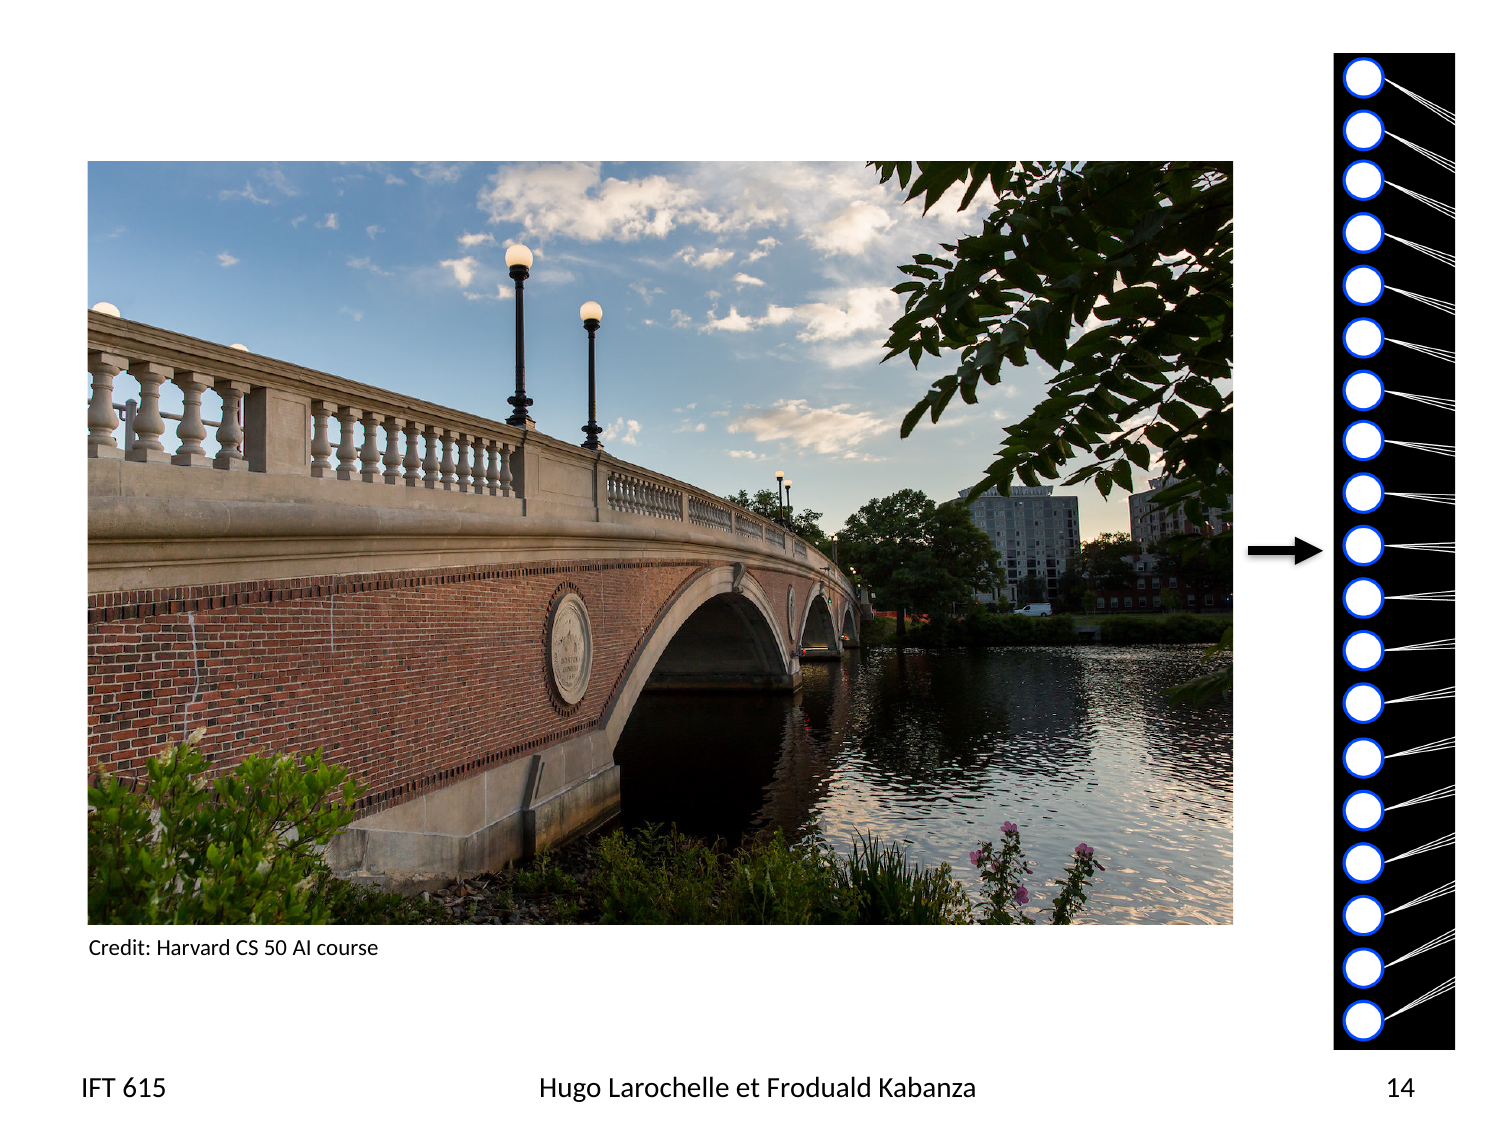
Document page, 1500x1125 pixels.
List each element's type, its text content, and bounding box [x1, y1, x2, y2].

picture [87, 161, 1234, 926]
slide_number IFT 615 [66, 1056, 356, 1117]
footer Hugo Larochelle et Froduald Kabanza [520, 1056, 996, 1117]
slide_number 14 [1080, 1056, 1431, 1117]
picture [1333, 53, 1456, 1051]
text_box Credit: Harvard CS 50 AI course [74, 924, 395, 968]
